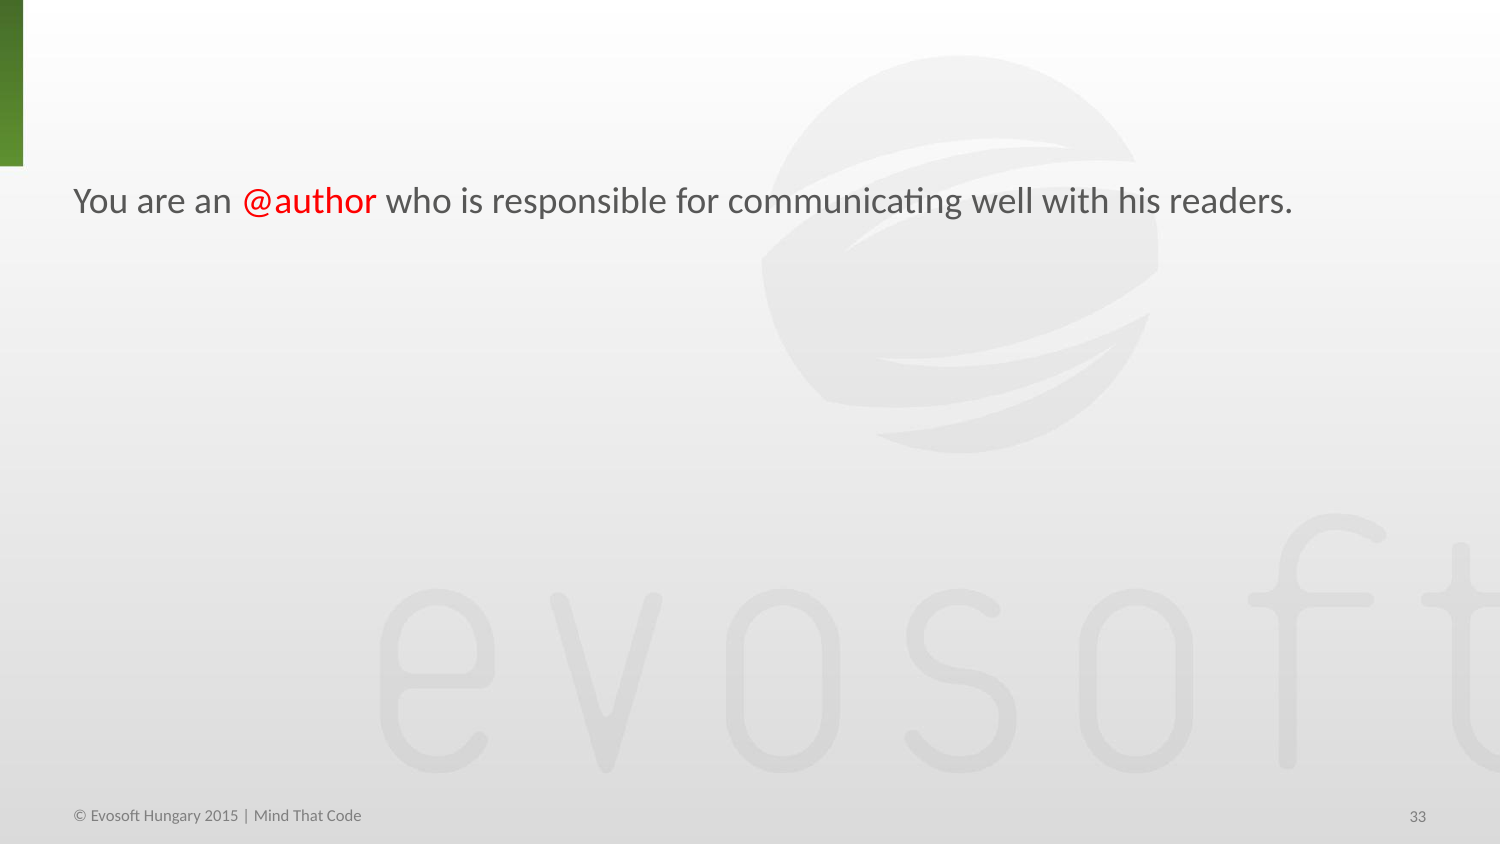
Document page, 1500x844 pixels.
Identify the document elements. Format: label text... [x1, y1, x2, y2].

list You are an @author who is responsible for communicating well with his readers. [73, 168, 1427, 786]
picture [0, 0, 1500, 844]
